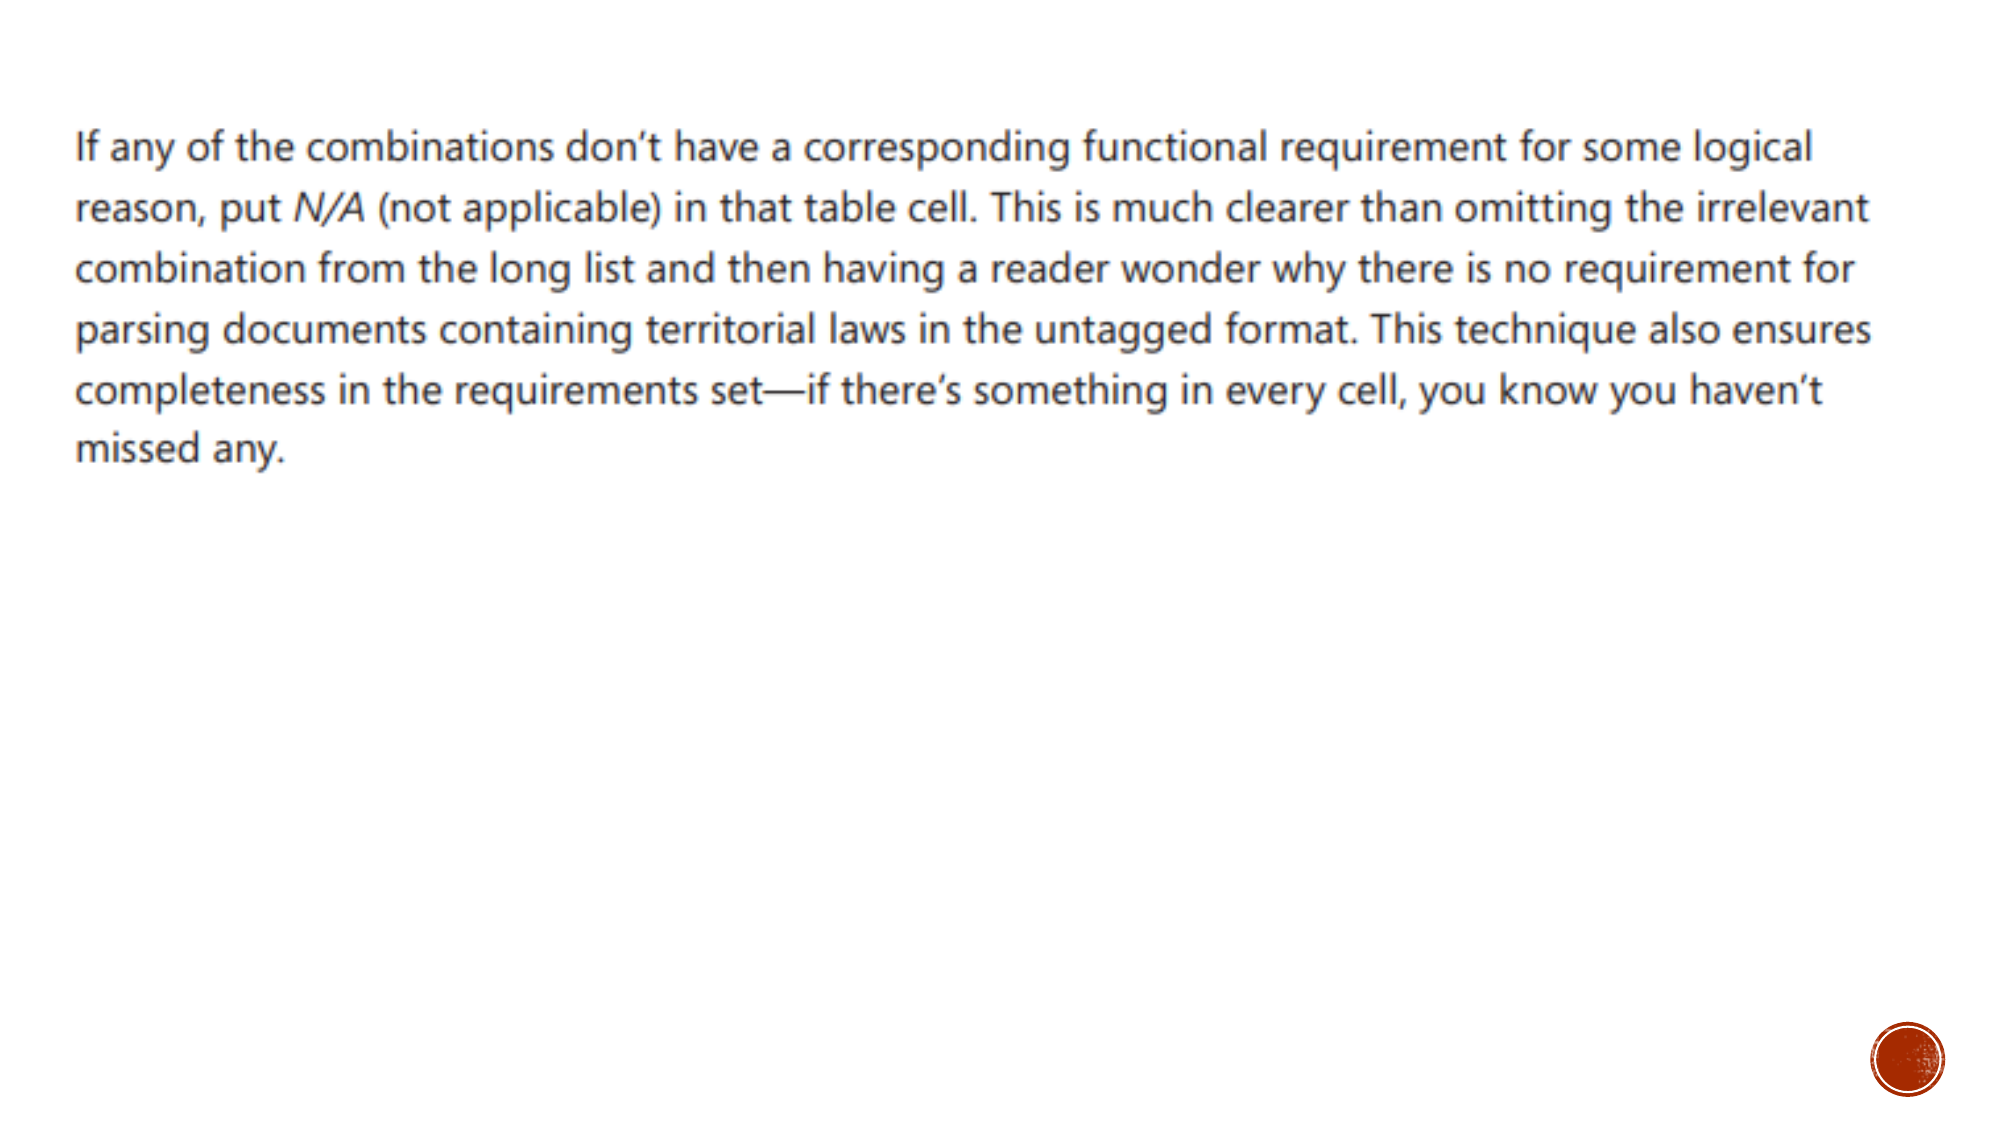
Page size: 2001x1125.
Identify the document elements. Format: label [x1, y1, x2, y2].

picture [52, 99, 1892, 492]
